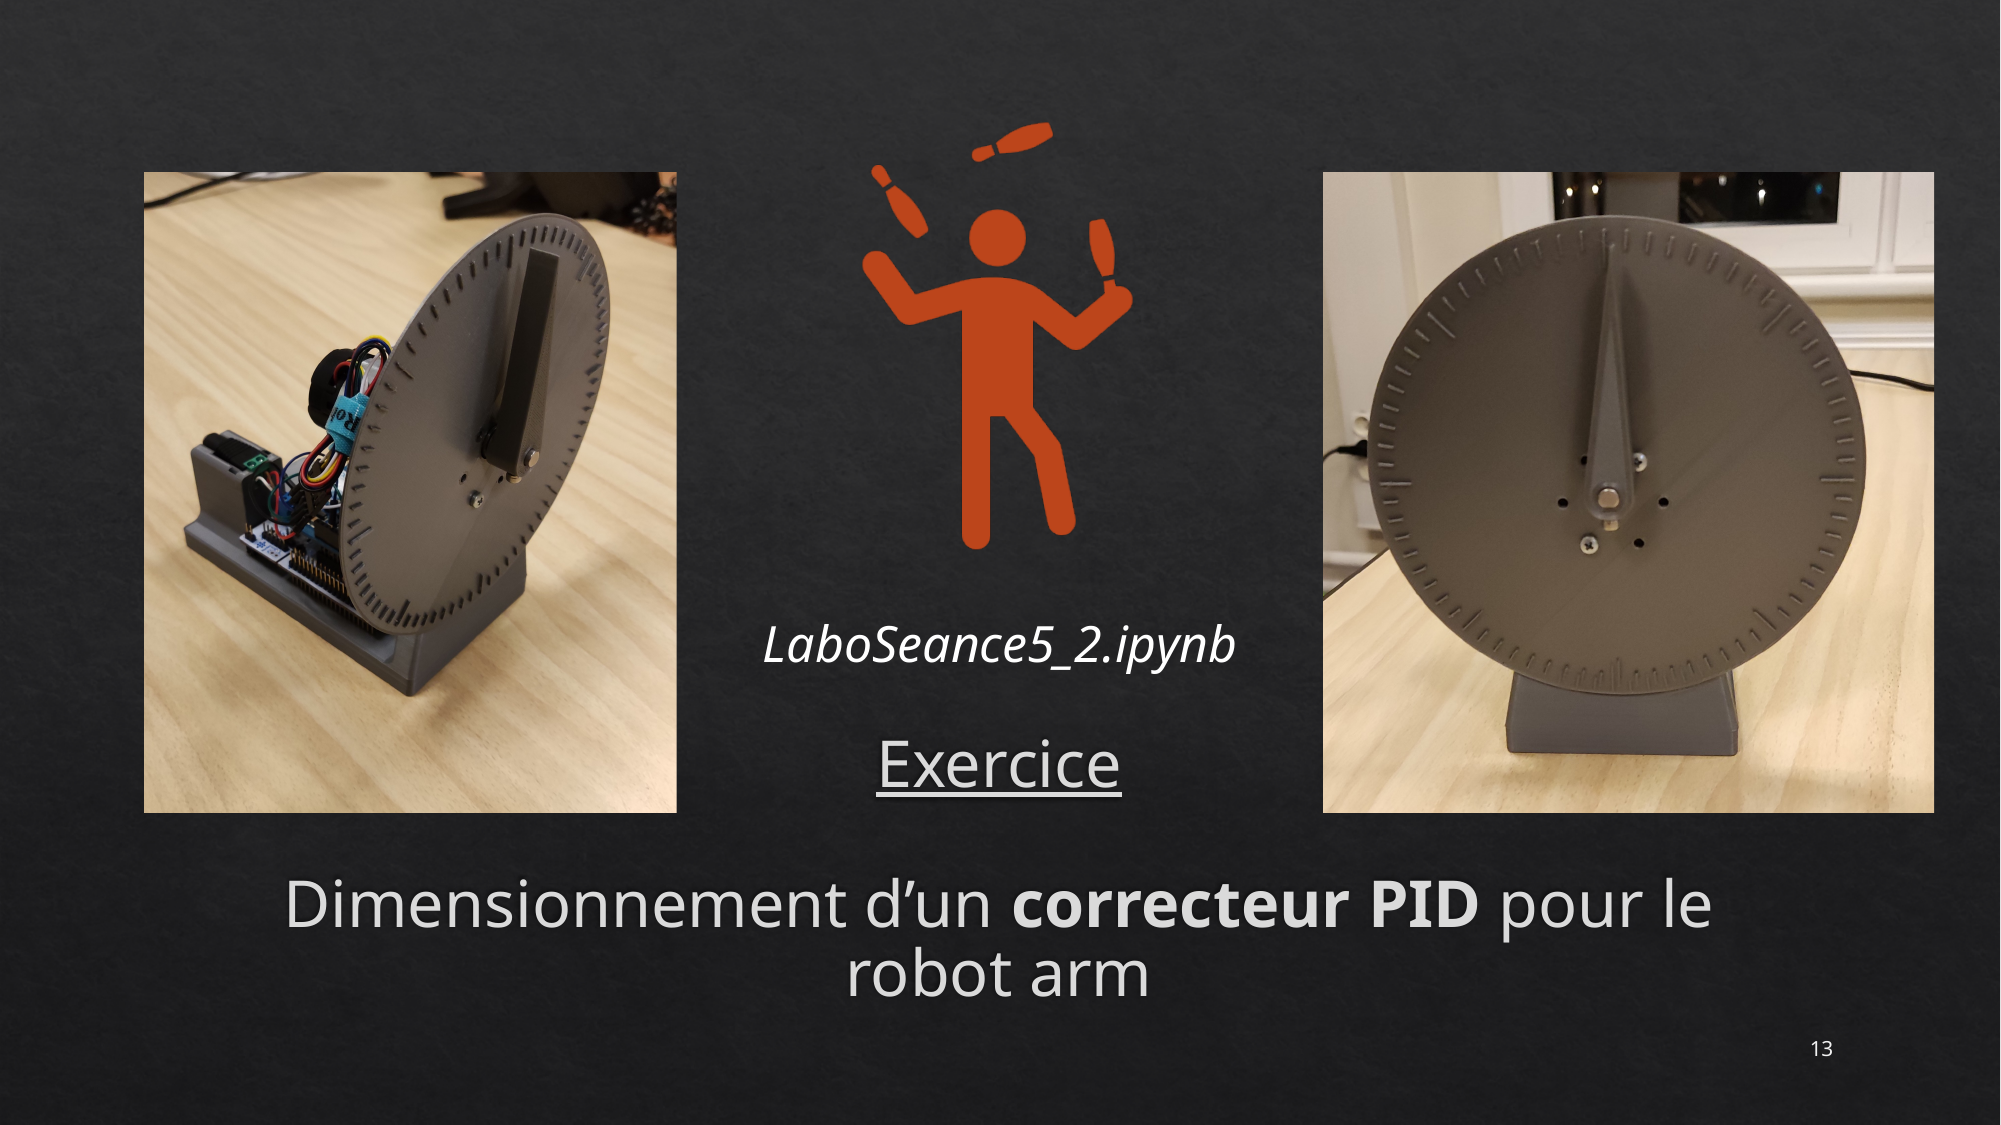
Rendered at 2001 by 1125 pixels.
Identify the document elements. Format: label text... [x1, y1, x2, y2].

picture [772, 107, 1228, 564]
text_box LaboSeance5_2.ipynb [747, 605, 1253, 680]
picture [1322, 172, 1935, 813]
title Exercice Dimensionnement d’un correcteur PID pour le robot arm [224, 722, 1774, 1020]
picture [143, 172, 677, 813]
slide_number 13 [1724, 1020, 1849, 1080]
